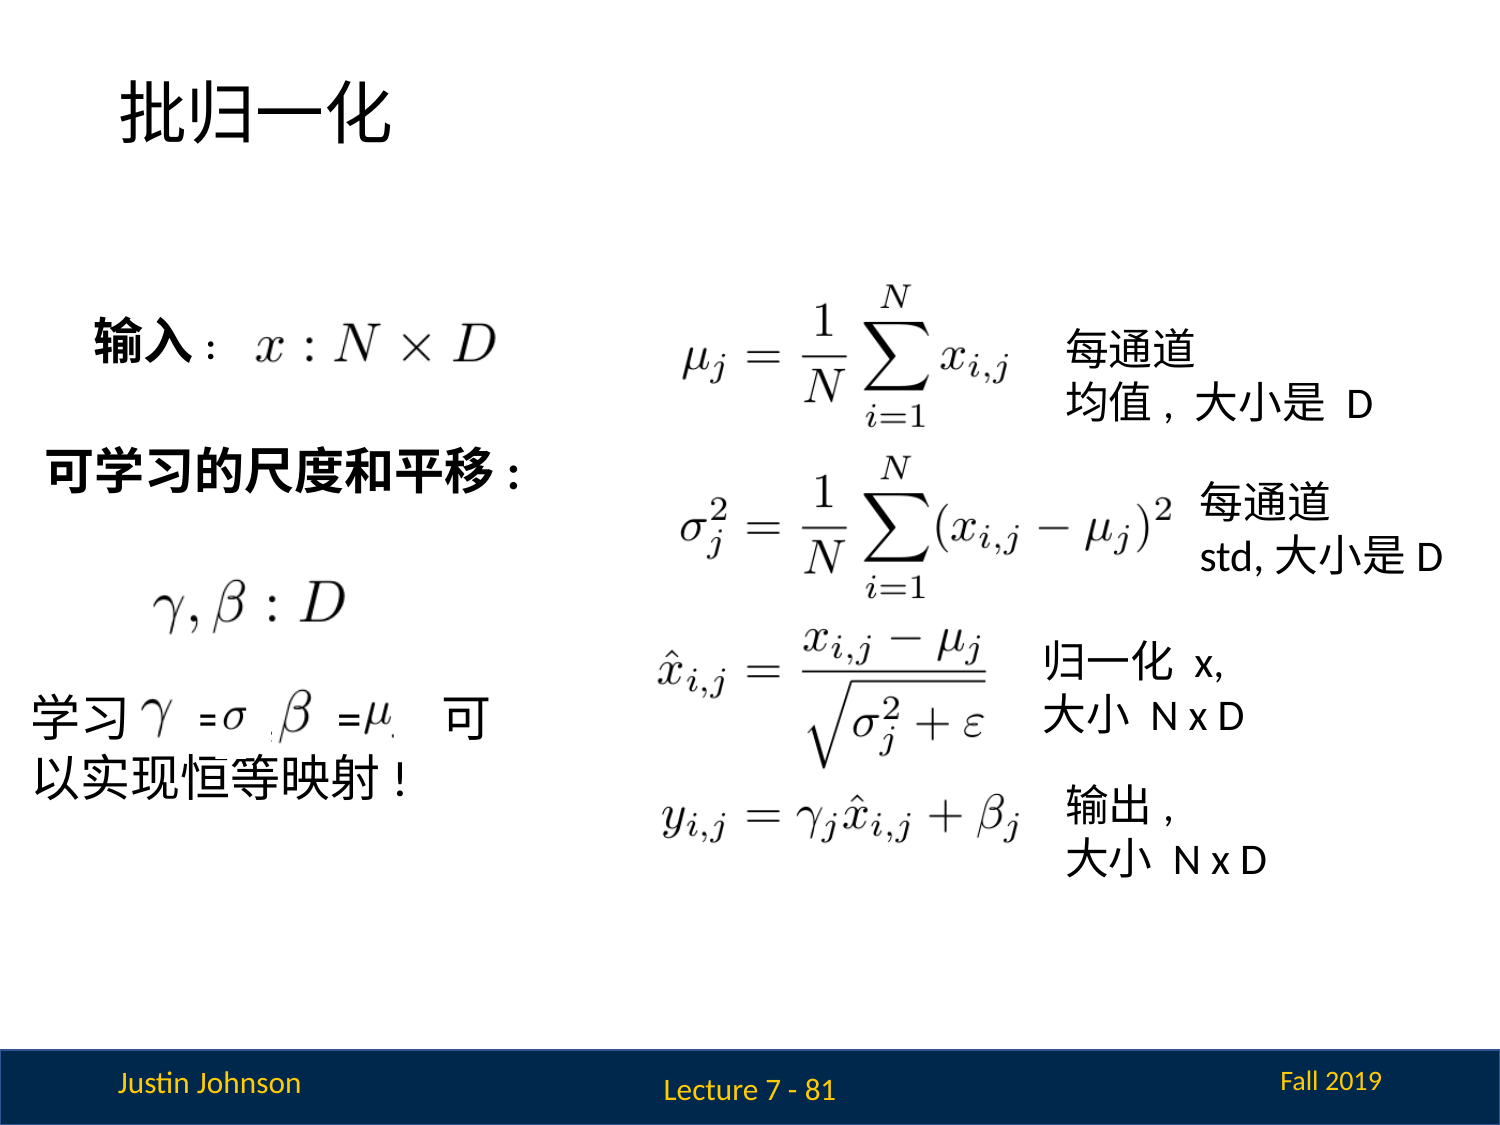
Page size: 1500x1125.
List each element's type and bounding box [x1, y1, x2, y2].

text_box [1190, 460, 1498, 587]
text_box [1190, 618, 1375, 734]
title [103, 59, 1397, 173]
text_box [14, 671, 540, 815]
picture [234, 307, 532, 388]
picture [125, 671, 176, 740]
text_box [1190, 307, 1397, 407]
picture [215, 676, 247, 759]
picture [272, 677, 317, 750]
text_box [1050, 762, 1352, 892]
picture [136, 567, 381, 649]
picture [648, 277, 1190, 863]
slide_number [547, 1057, 953, 1118]
text_box [78, 294, 271, 378]
picture [360, 691, 394, 744]
text_box [29, 424, 555, 568]
